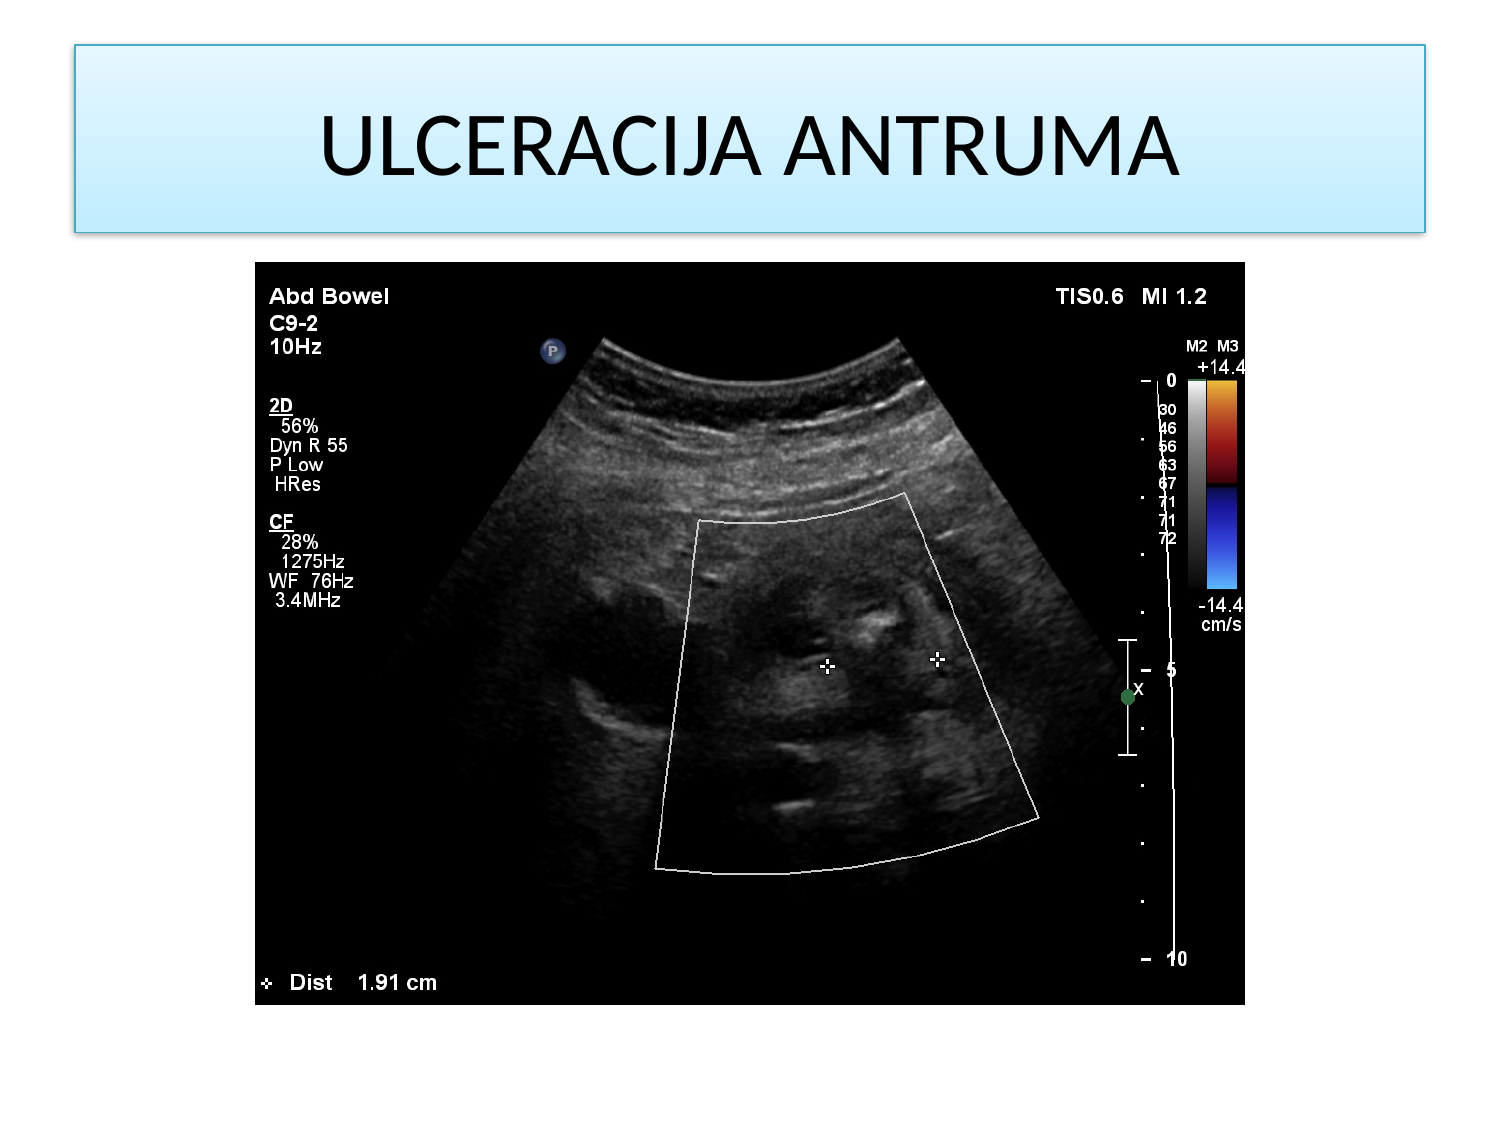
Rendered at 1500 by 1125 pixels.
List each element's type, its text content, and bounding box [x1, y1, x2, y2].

title ULCERACIJA ANTRUMA [74, 44, 1426, 233]
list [254, 262, 1246, 1006]
